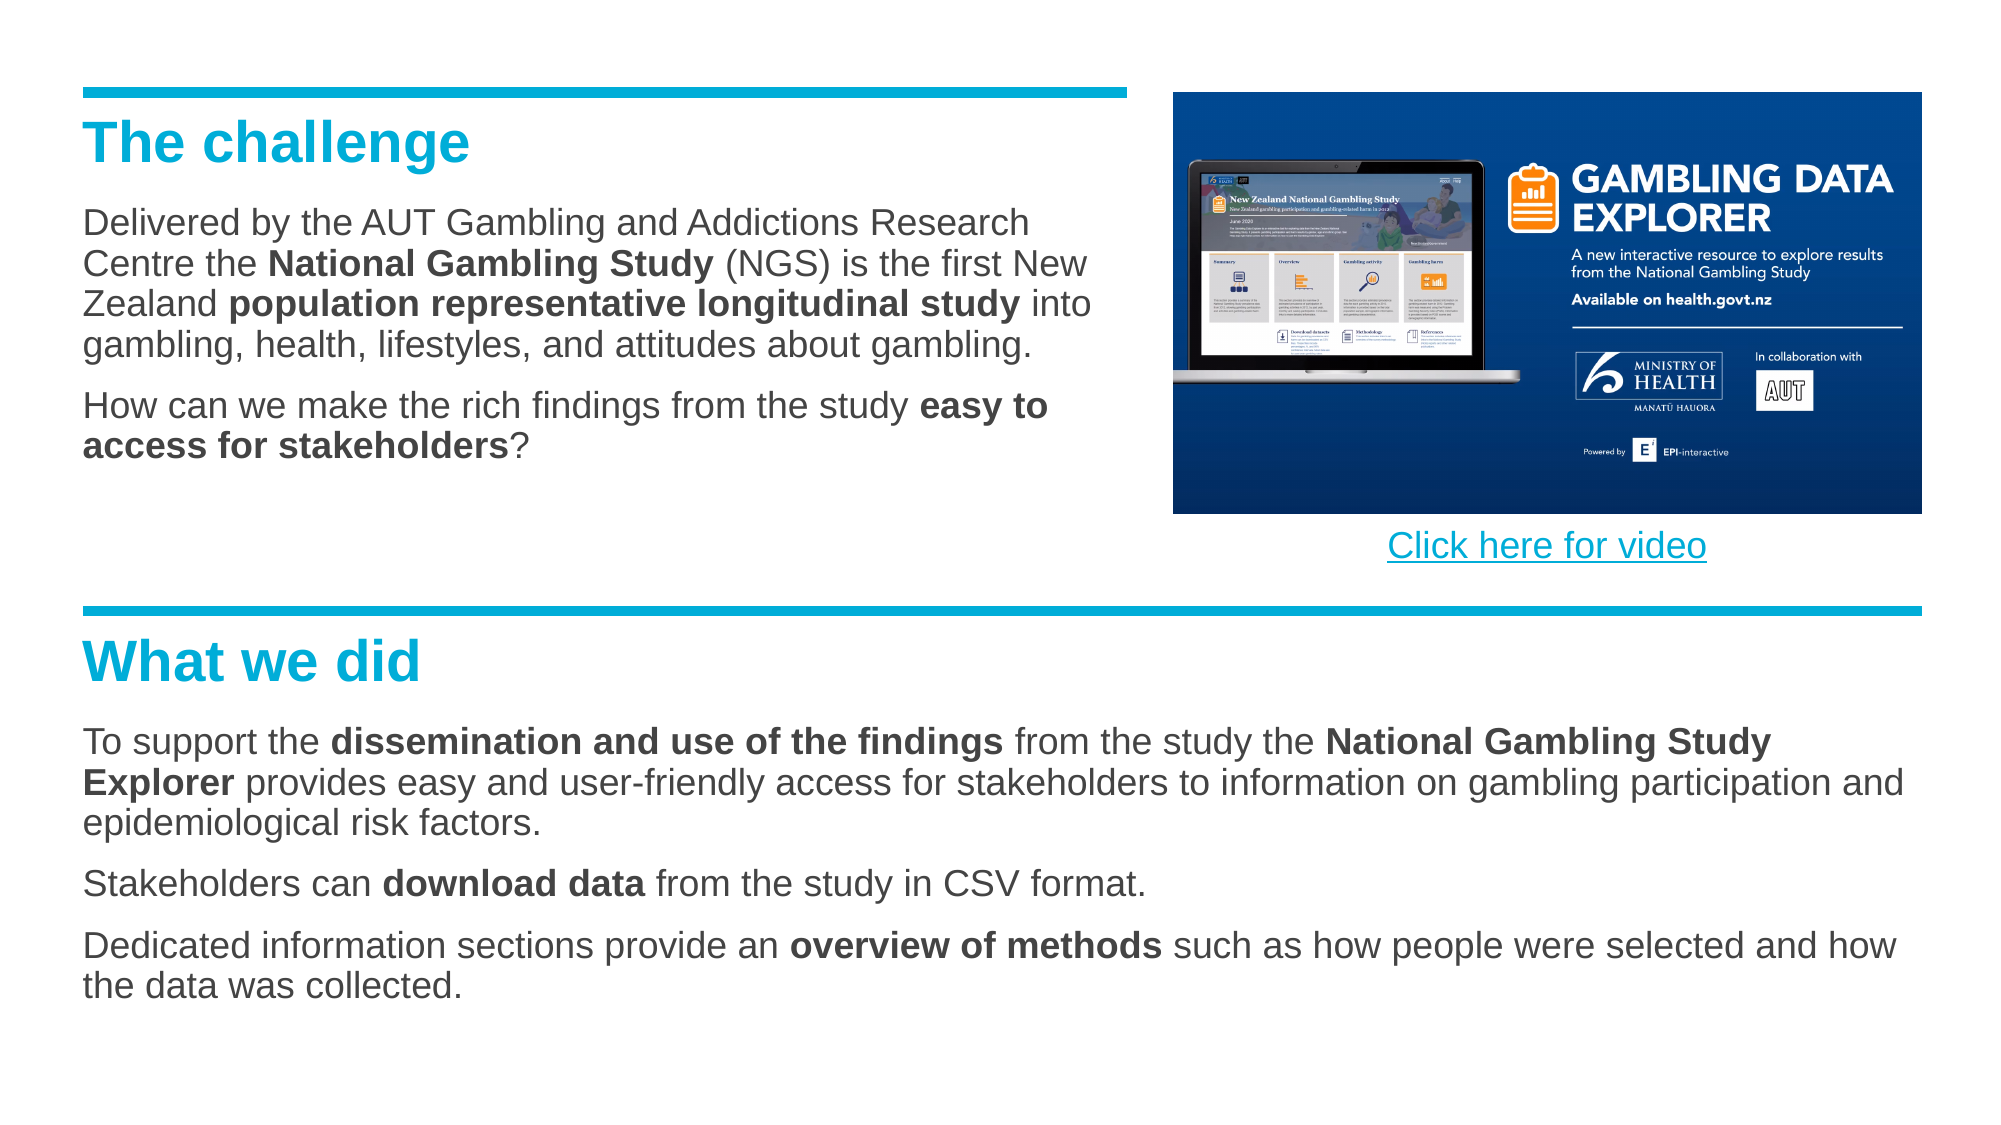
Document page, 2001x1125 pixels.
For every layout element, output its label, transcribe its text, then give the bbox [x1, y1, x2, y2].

text_box What we did [82, 631, 1000, 695]
text_box Click here for video [1173, 514, 1922, 574]
text_box The challenge [82, 112, 1000, 176]
text_box To support the dissemination and use of the findings from the study the National Gambling Study Explorer provides easy and user-friendly access for stakeholders to information on gambling participation and epidemiological risk factors. Stakeholders can download data from the study in CSV format. Dedicated information sections provide an overview of methods such as how people were selected and how the data was collected. [82, 714, 1922, 1060]
picture [1173, 92, 1922, 514]
text_box Delivered by the AUT Gambling and Addictions Research Centre the National Gambling Study (NGS) is the first New Zealand population representative longitudinal study into gambling, health, lifestyles, and attitudes about gambling. How can we make the rich findings from the study easy to access for stakeholders? [82, 195, 1127, 372]
